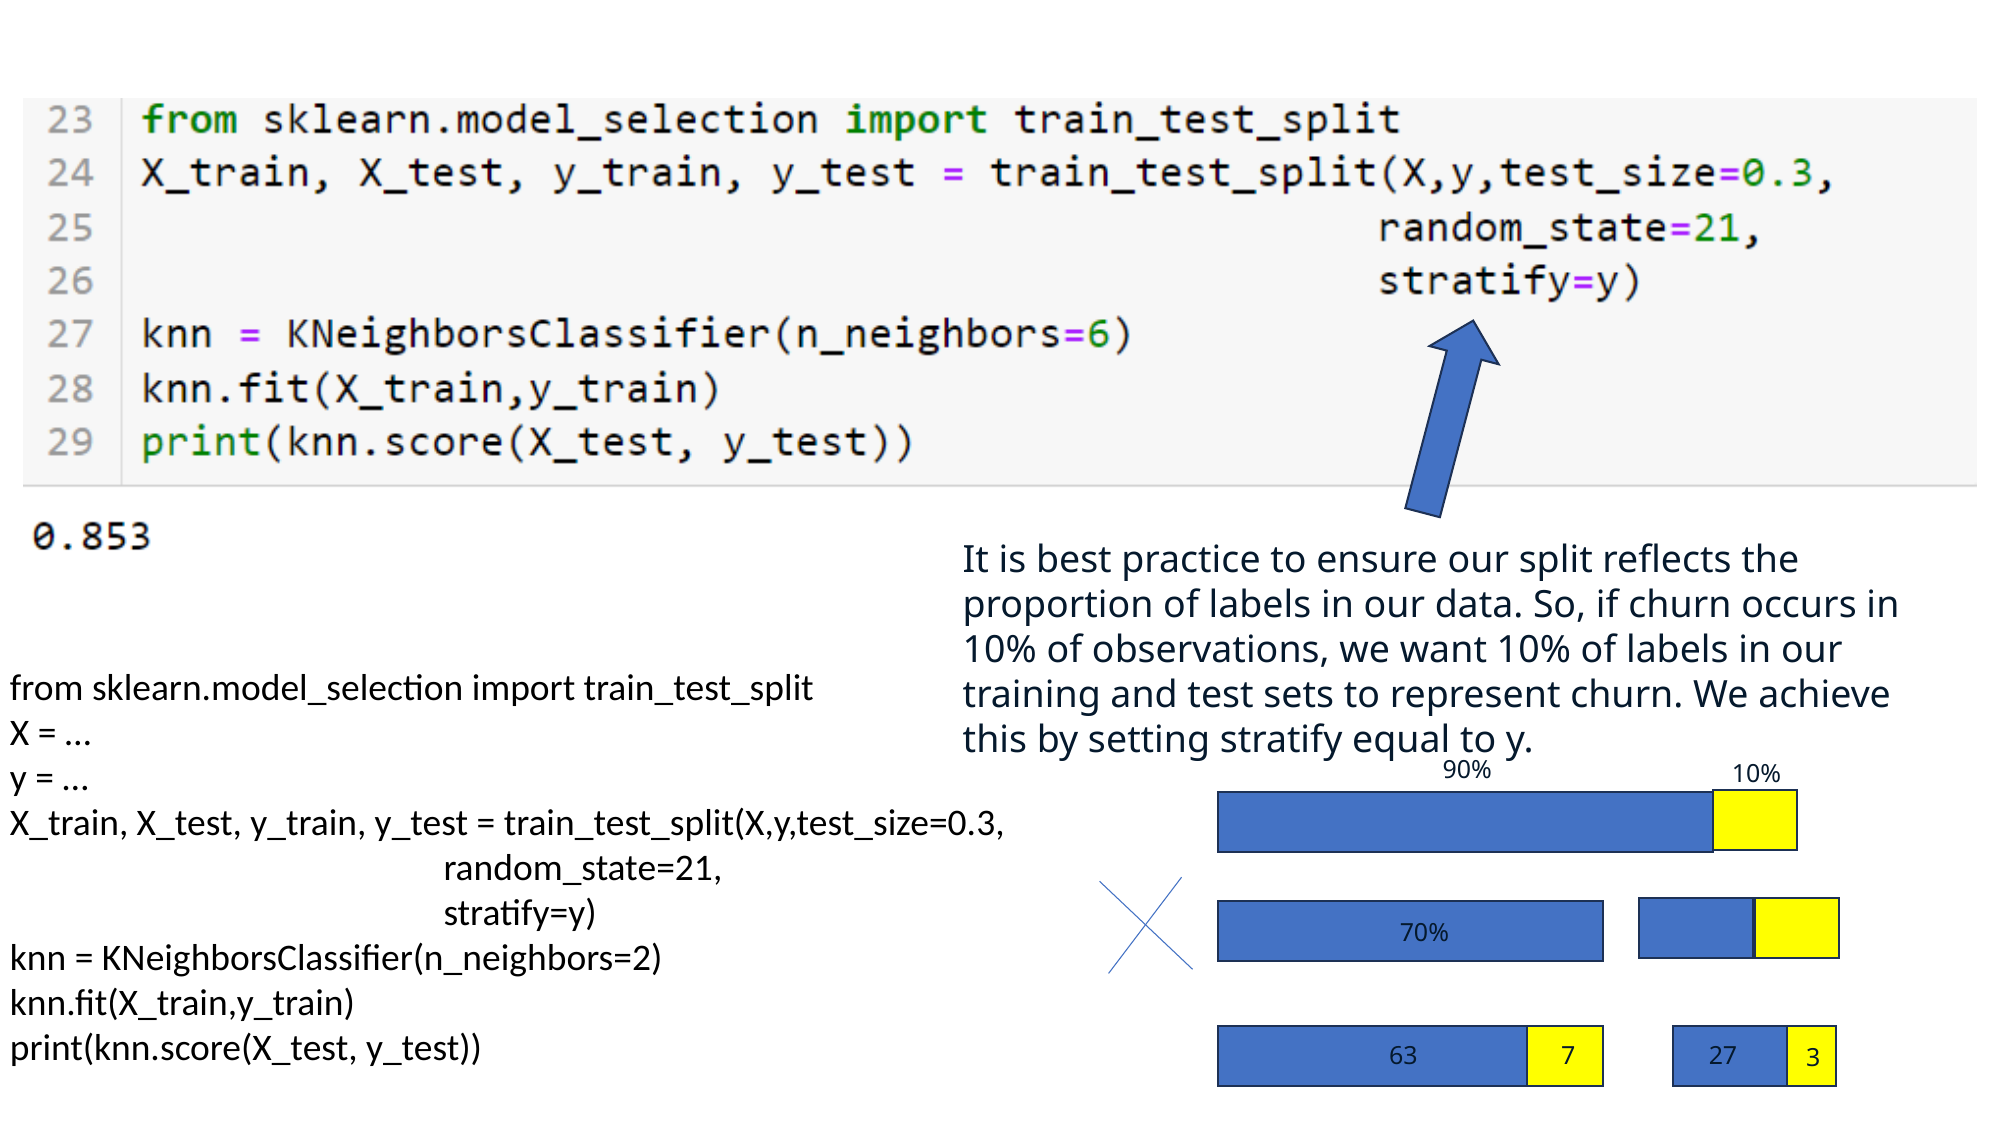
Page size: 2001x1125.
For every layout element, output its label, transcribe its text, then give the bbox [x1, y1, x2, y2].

text_box 63 [1347, 1024, 1433, 1085]
text_box 70% [1378, 901, 1464, 961]
text_box 7 [1504, 1024, 1591, 1085]
text_box 10% [1710, 742, 1797, 803]
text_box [1099, 881, 1108, 970]
text_box [1638, 897, 1754, 959]
text_box It is best practice to ensure our split reflects the proportion of labels in our data. So, if churn occurs in 10% of observations, we want 10% of labels in our training and test sets to represent churn. We achieve this by setting stratify equal to y. [947, 556, 1948, 768]
text_box [1217, 1025, 1526, 1087]
text_box 3 [1749, 1026, 1836, 1087]
text_box from sklearn.model_selection import train_test_split X = … y = … X_train, X_test, y_train, y_test = train_test_split(X,y,test_size=0.3, random_state=21, stratify=y) knn = KNeighborsClassifier(n_neighbors=2) knn.fit(X_train,y_train) print(knn.score(X_test, y_test)) [0, 655, 1032, 1076]
text_box [1754, 897, 1840, 959]
text_box [1526, 1025, 1604, 1087]
slide_number 90% [1421, 738, 1507, 791]
picture [23, 98, 1977, 556]
text_box [1217, 791, 1714, 853]
text_box 27 [1666, 1024, 1753, 1085]
text_box [1217, 900, 1604, 962]
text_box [1182, 881, 1193, 970]
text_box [1108, 877, 1182, 974]
text_box [1712, 789, 1798, 851]
